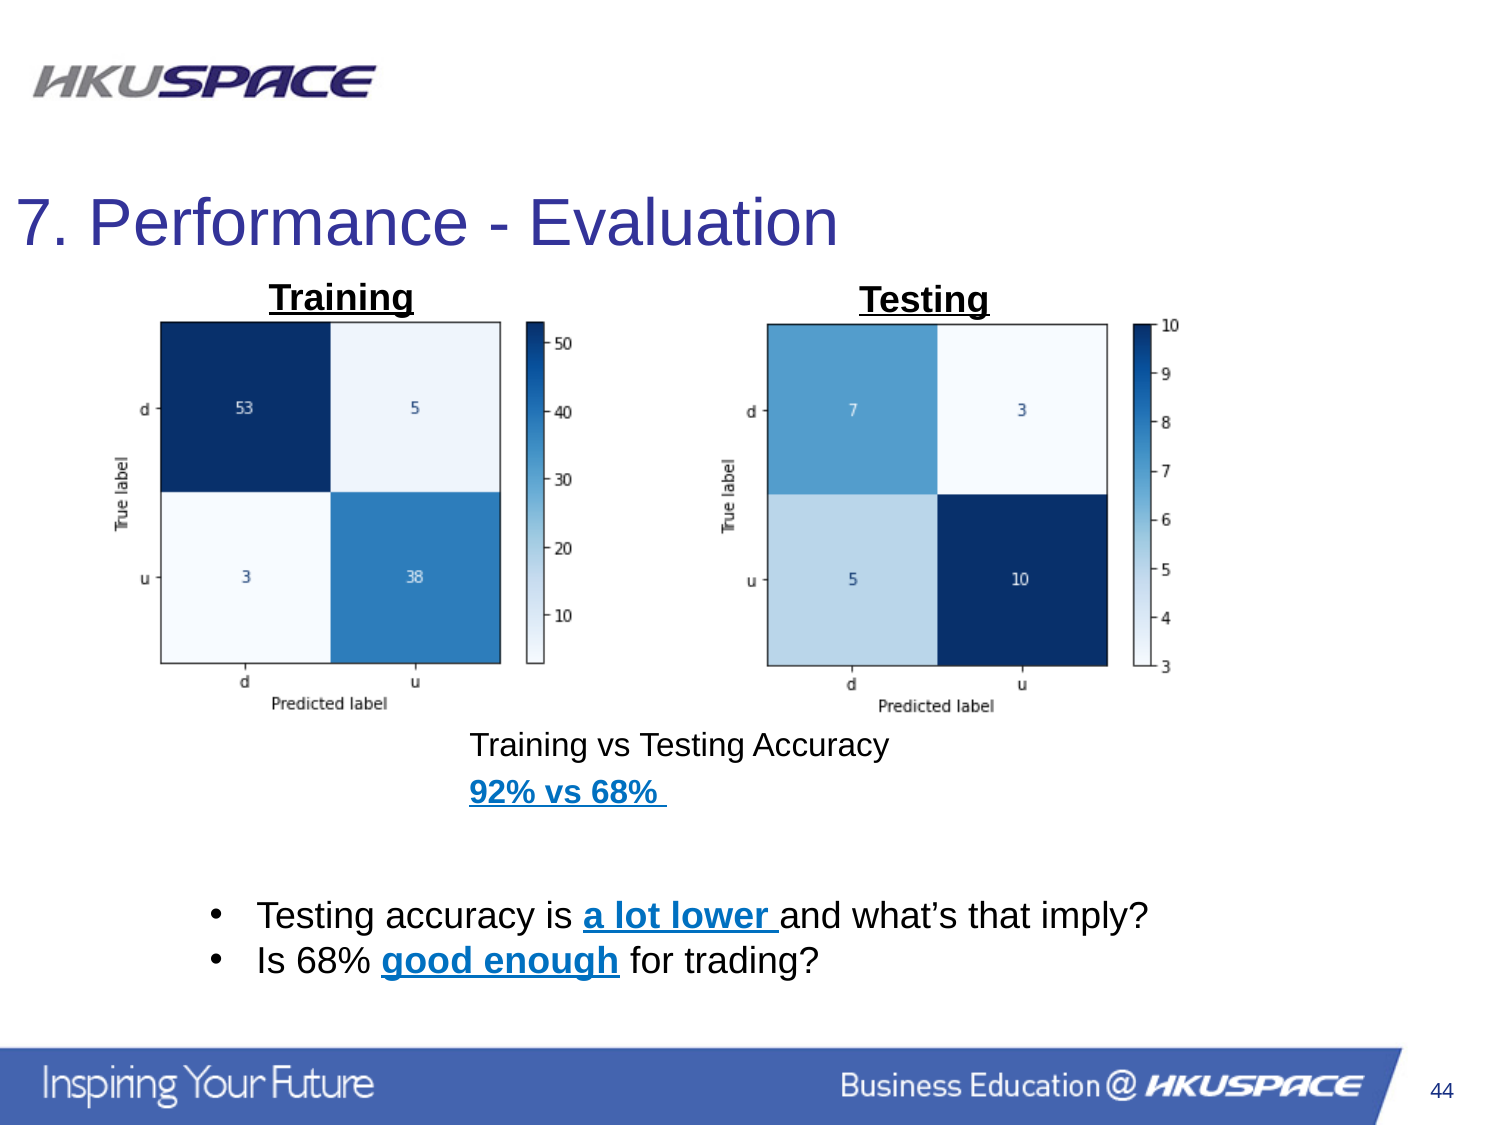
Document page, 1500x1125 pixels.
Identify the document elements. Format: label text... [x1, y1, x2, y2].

picture [0, 0, 1500, 1125]
text_box Testing [844, 267, 1117, 312]
text_box Testing accuracy is a lot lower and what’s that imply? Is 68% good enough for trading? [194, 883, 1247, 1034]
text_box Training vs Testing Accuracy 92% vs 68% [454, 715, 1105, 846]
text_box Training [253, 265, 526, 312]
slide_number 44 [1415, 1070, 1499, 1125]
title 7. Performance - Evaluation [0, 101, 1325, 266]
